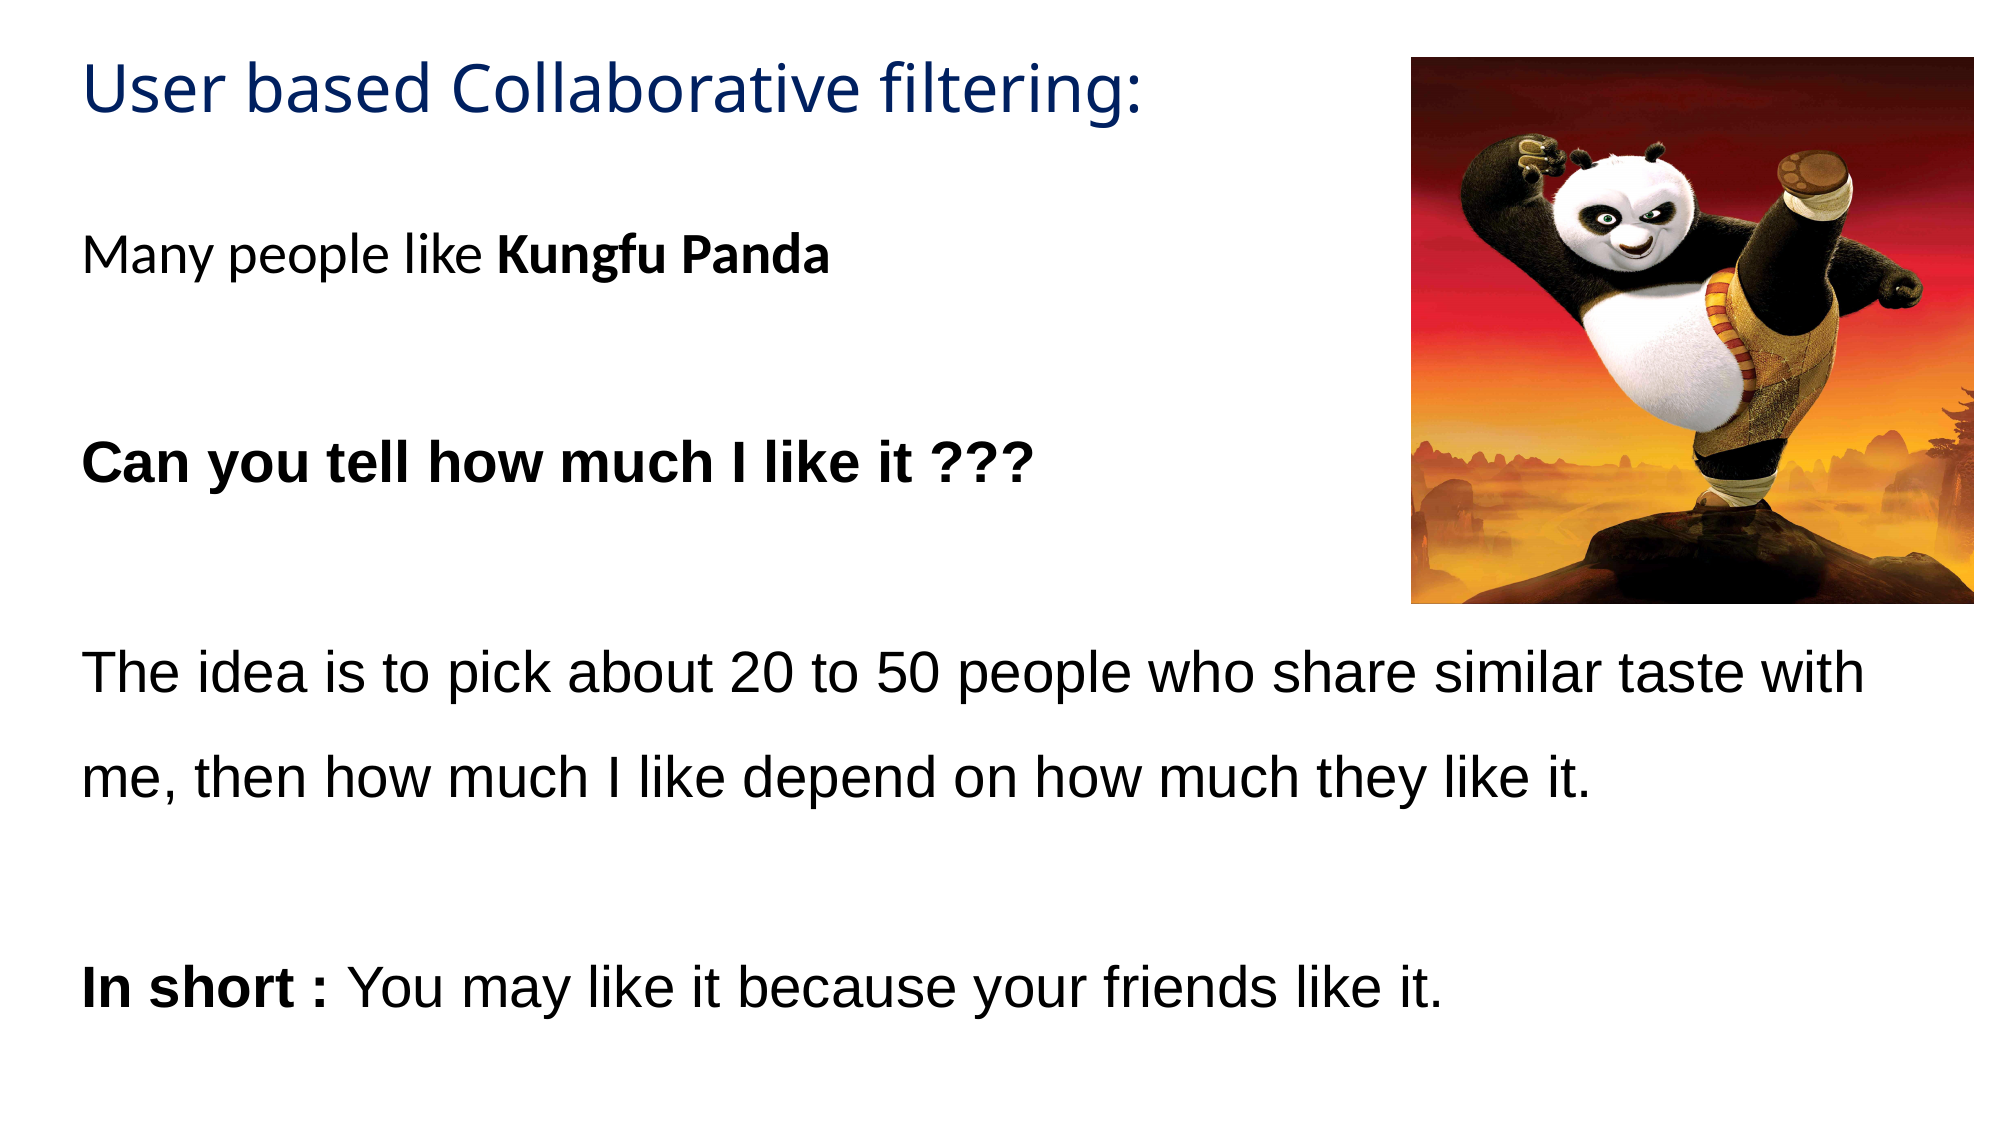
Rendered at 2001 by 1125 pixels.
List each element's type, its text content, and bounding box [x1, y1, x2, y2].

text_box User based Collaborative filtering: [66, 38, 1639, 134]
picture [1411, 57, 1974, 605]
text_box Many people like Kungfu Panda Can you tell how much I like it ??? The idea is to pick about 20 to 50 people who share similar taste with me, then how much I like depend on how much they like it. In short : You may like it because your friends like it. [66, 172, 1948, 1027]
